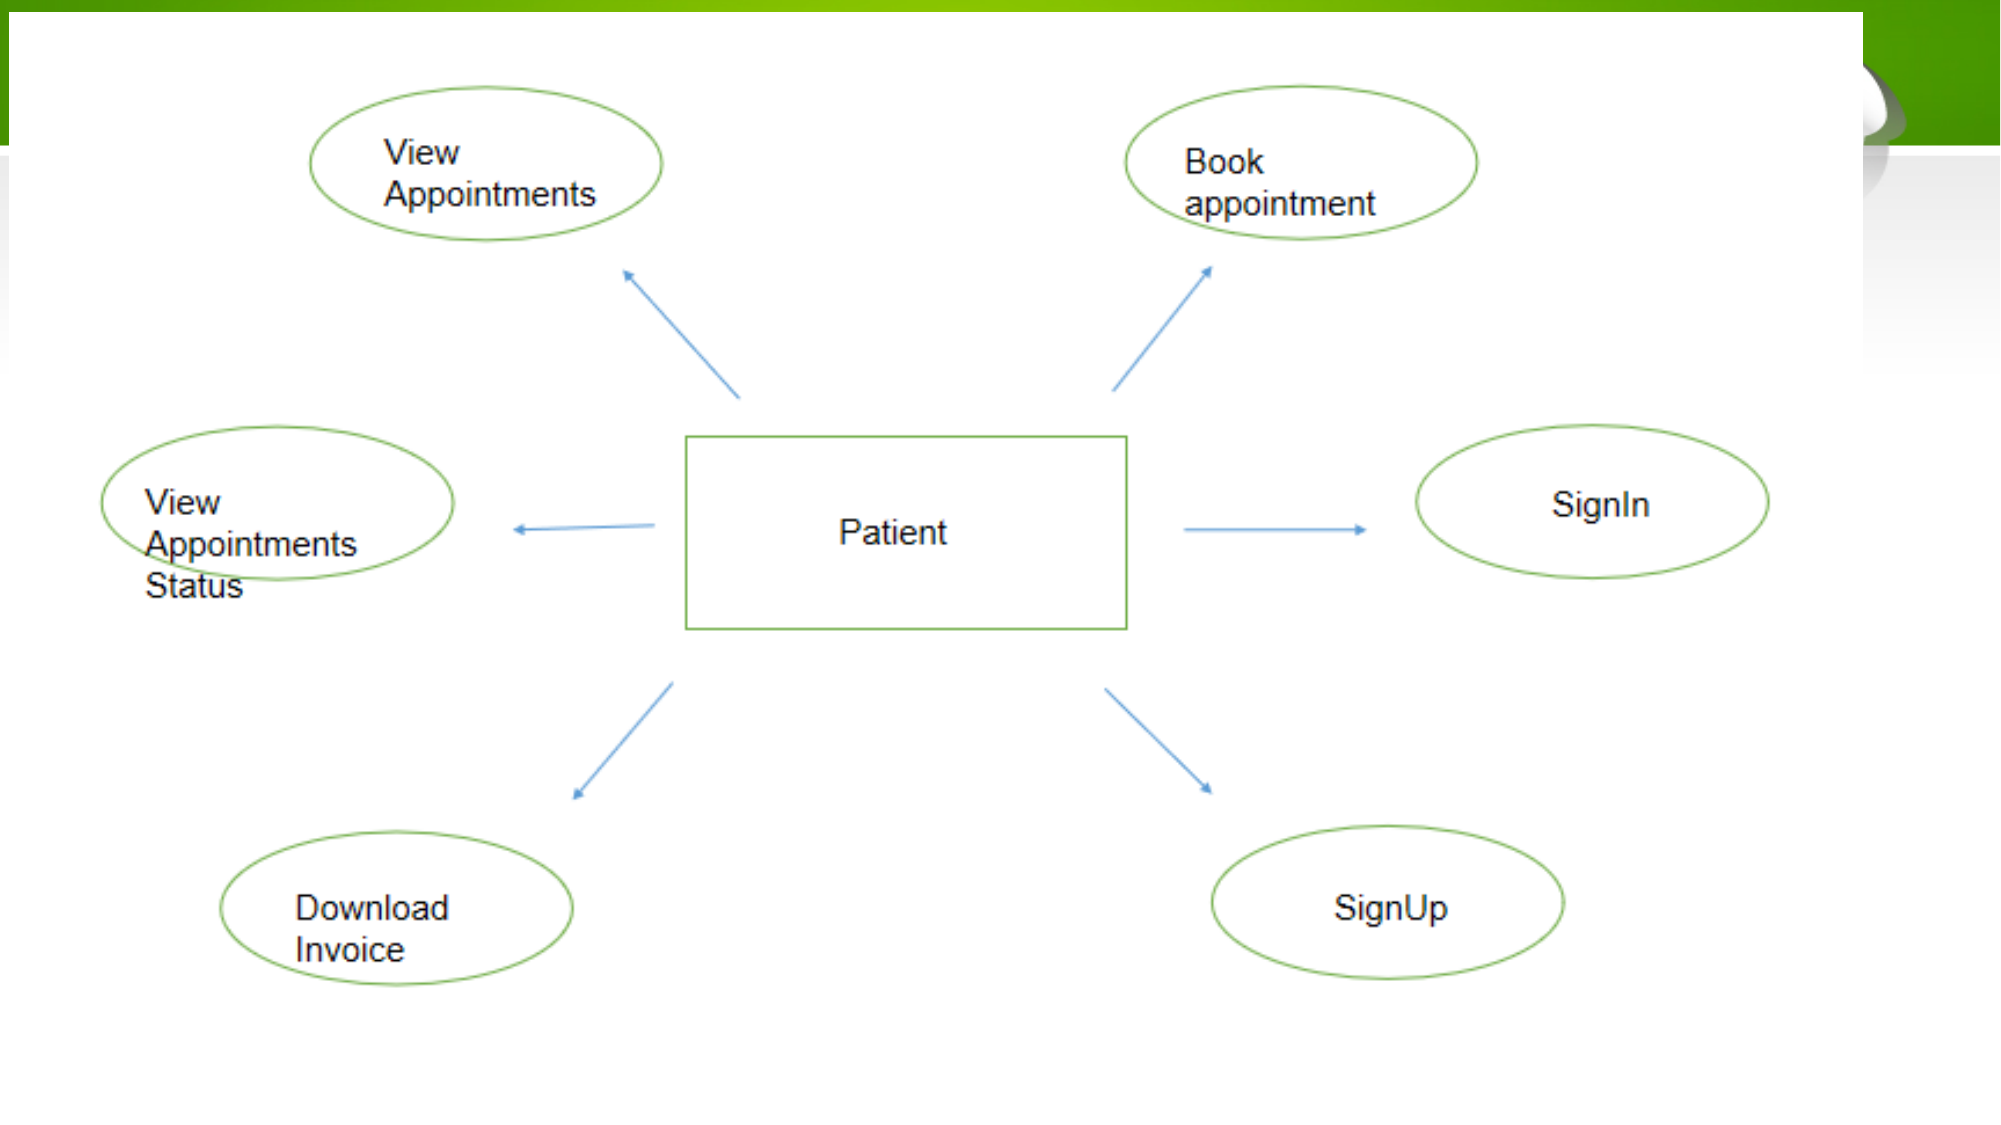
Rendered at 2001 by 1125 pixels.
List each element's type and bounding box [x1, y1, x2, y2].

list [9, 12, 1863, 1055]
picture [0, 0, 2001, 1125]
